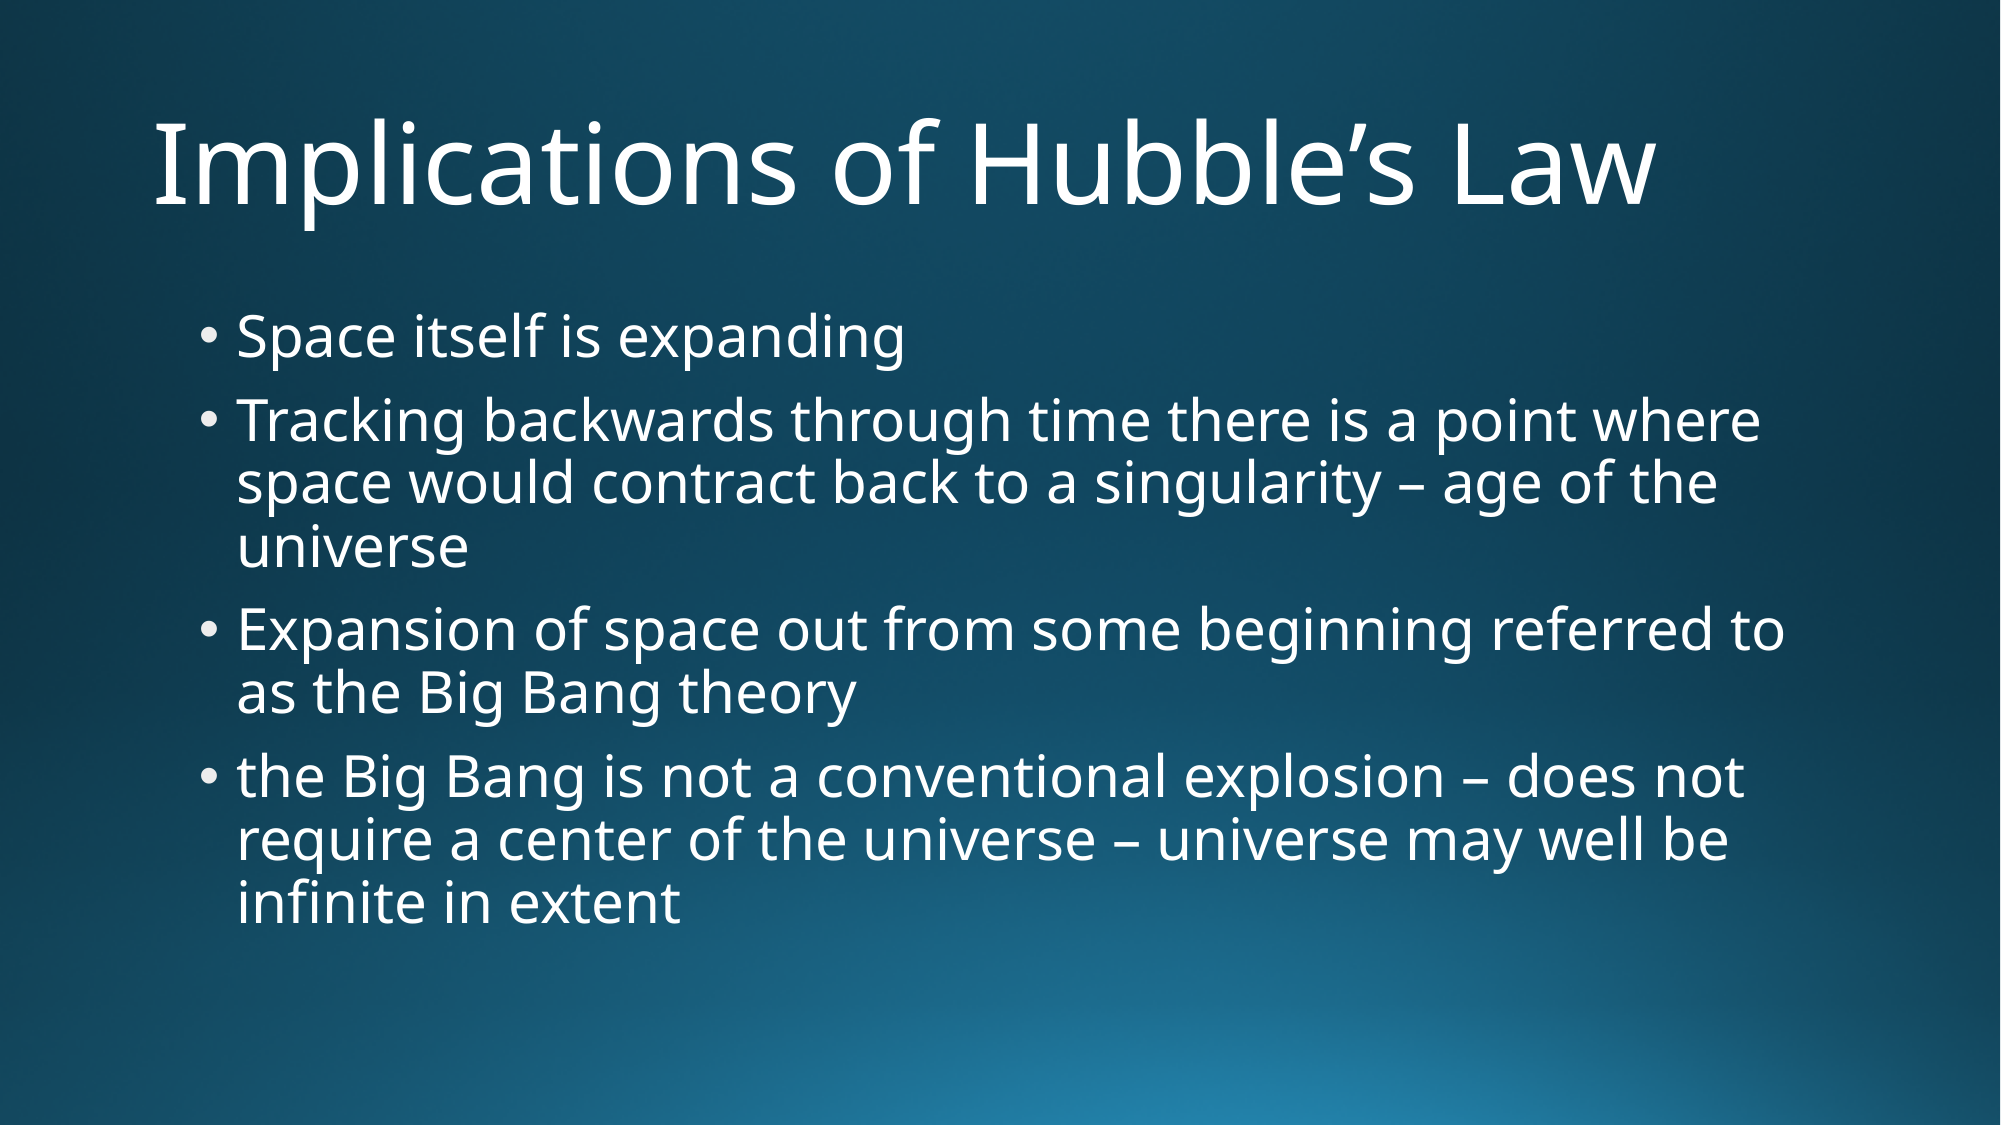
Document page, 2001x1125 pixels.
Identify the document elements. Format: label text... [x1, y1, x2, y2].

list Space itself is expanding Tracking backwards through time there is a point where space would contract back to a singularity – age of the universe Expansion of space out from some beginning referred to as the Big Bang theory the Big Bang is not a conventional explosion – does not require a center of the universe – universe may well be infinite in extent [183, 299, 1863, 1014]
picture [0, 0, 2001, 1125]
title Implications of Hubble’s Law [137, 59, 1863, 278]
